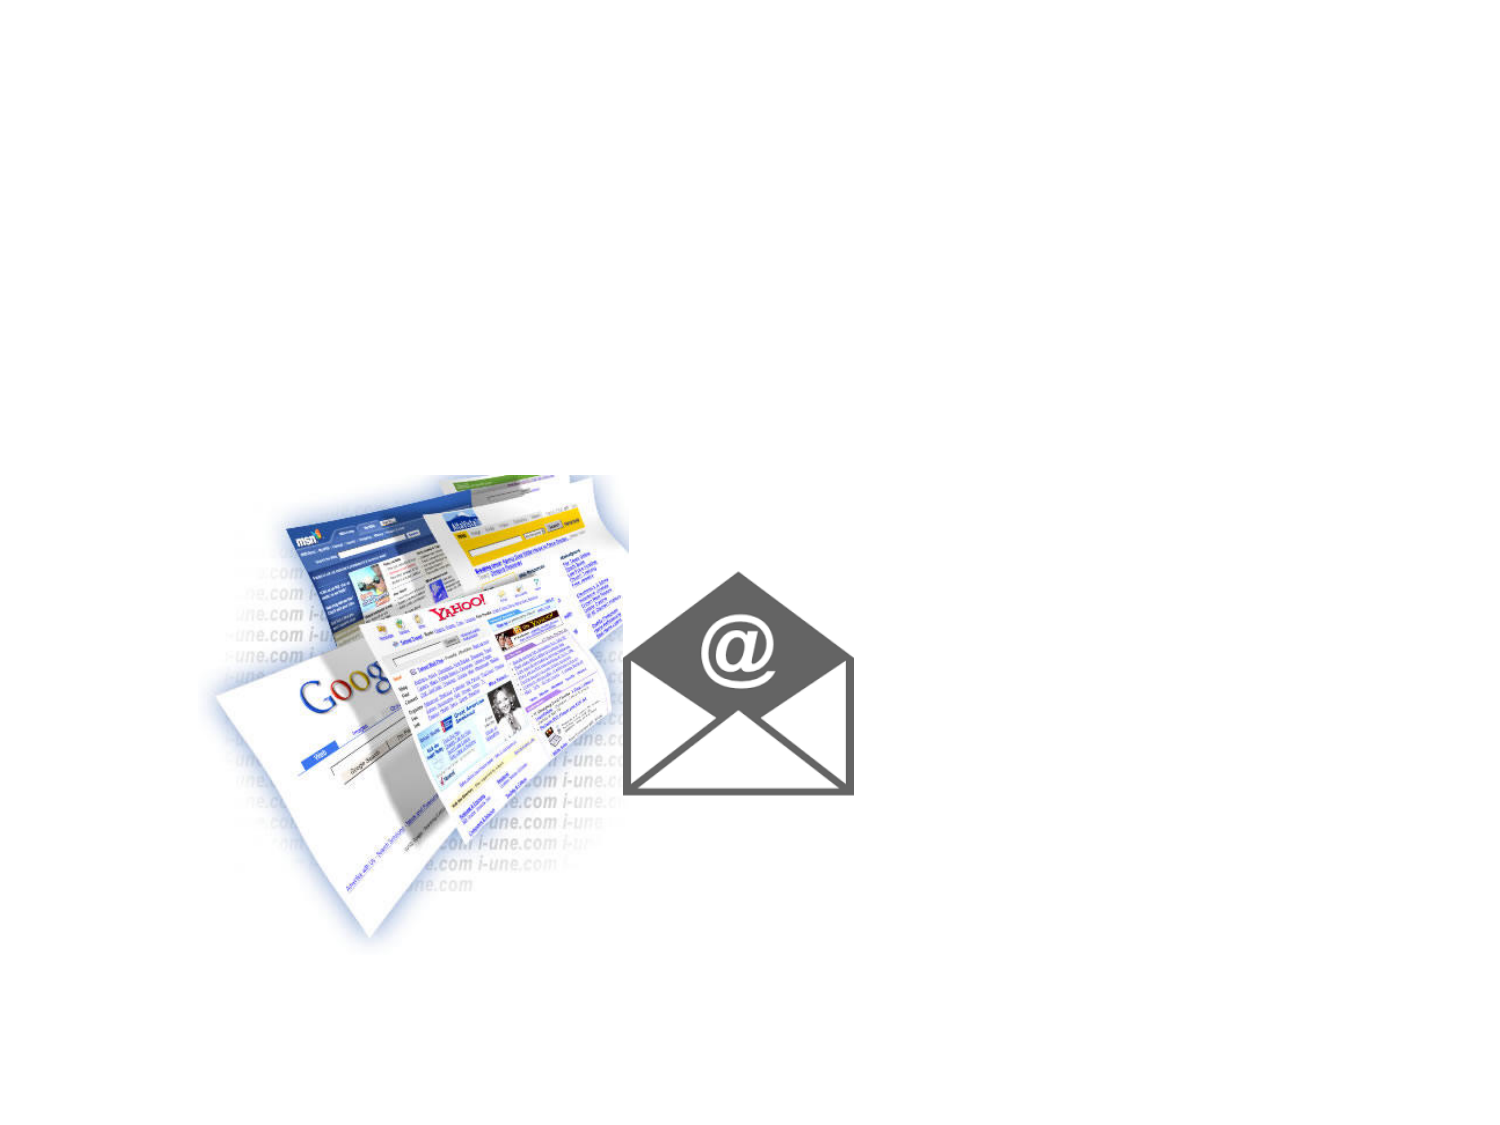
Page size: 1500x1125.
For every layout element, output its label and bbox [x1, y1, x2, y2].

picture [198, 475, 854, 955]
